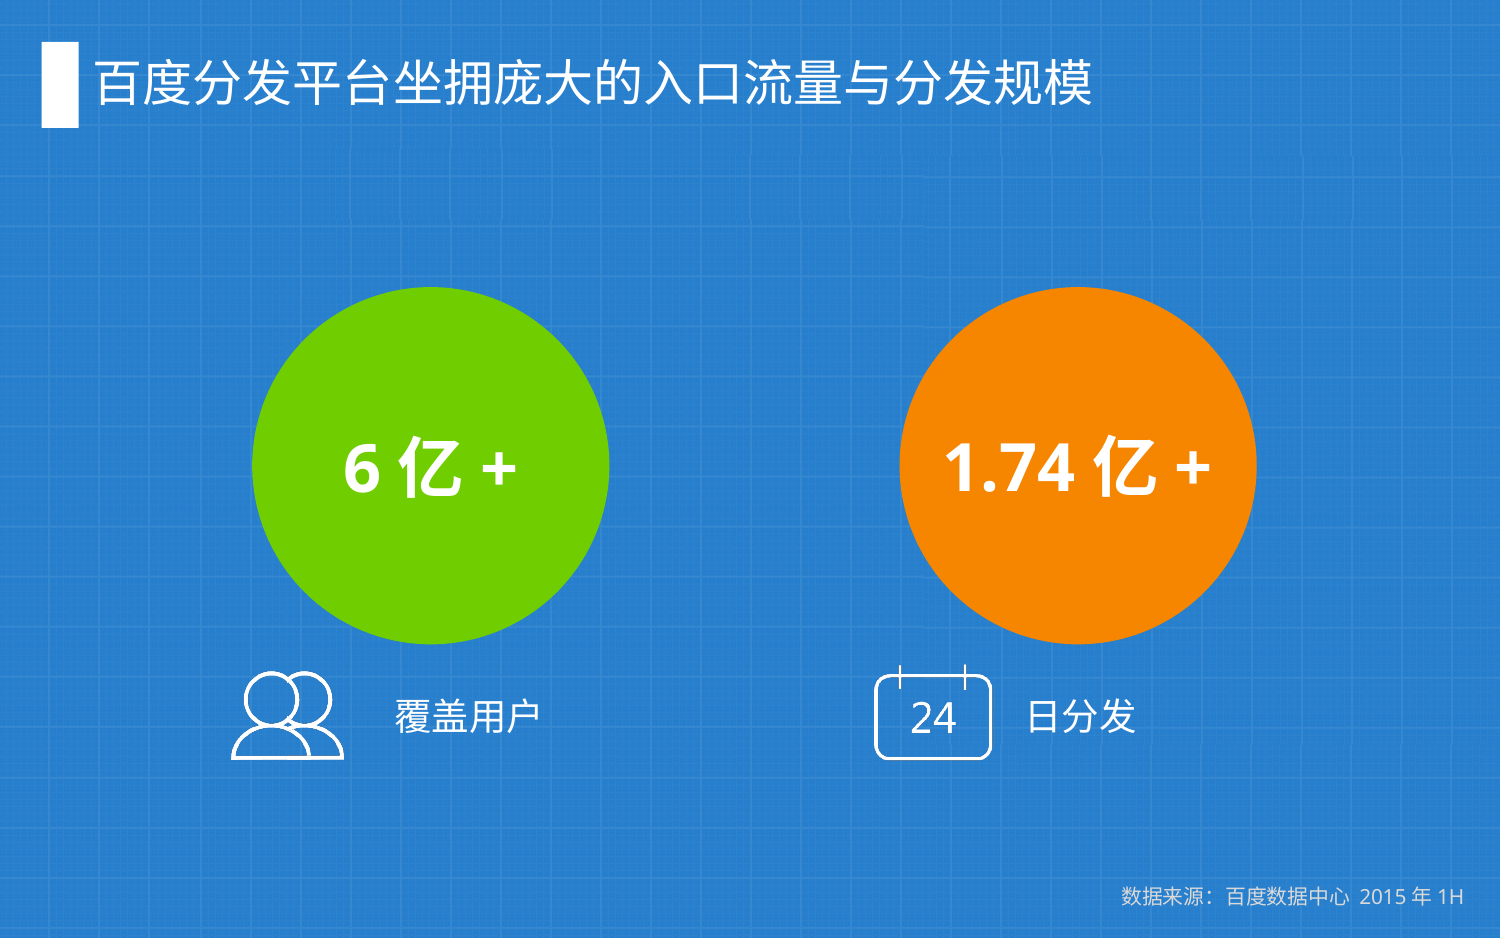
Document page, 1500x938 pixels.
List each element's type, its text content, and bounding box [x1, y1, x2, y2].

text_box 数据来源：百度数据中心 2015年1H [119, 875, 1479, 916]
picture [0, 0, 1500, 938]
text_box [898, 286, 1258, 646]
text_box 1.74亿+ [927, 417, 1228, 513]
text_box 6亿+ [251, 286, 611, 646]
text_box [231, 664, 1225, 767]
text_box 百度分发平台坐拥庞大的入口流量与分发规模 [78, 44, 1467, 120]
text_box [41, 41, 80, 129]
